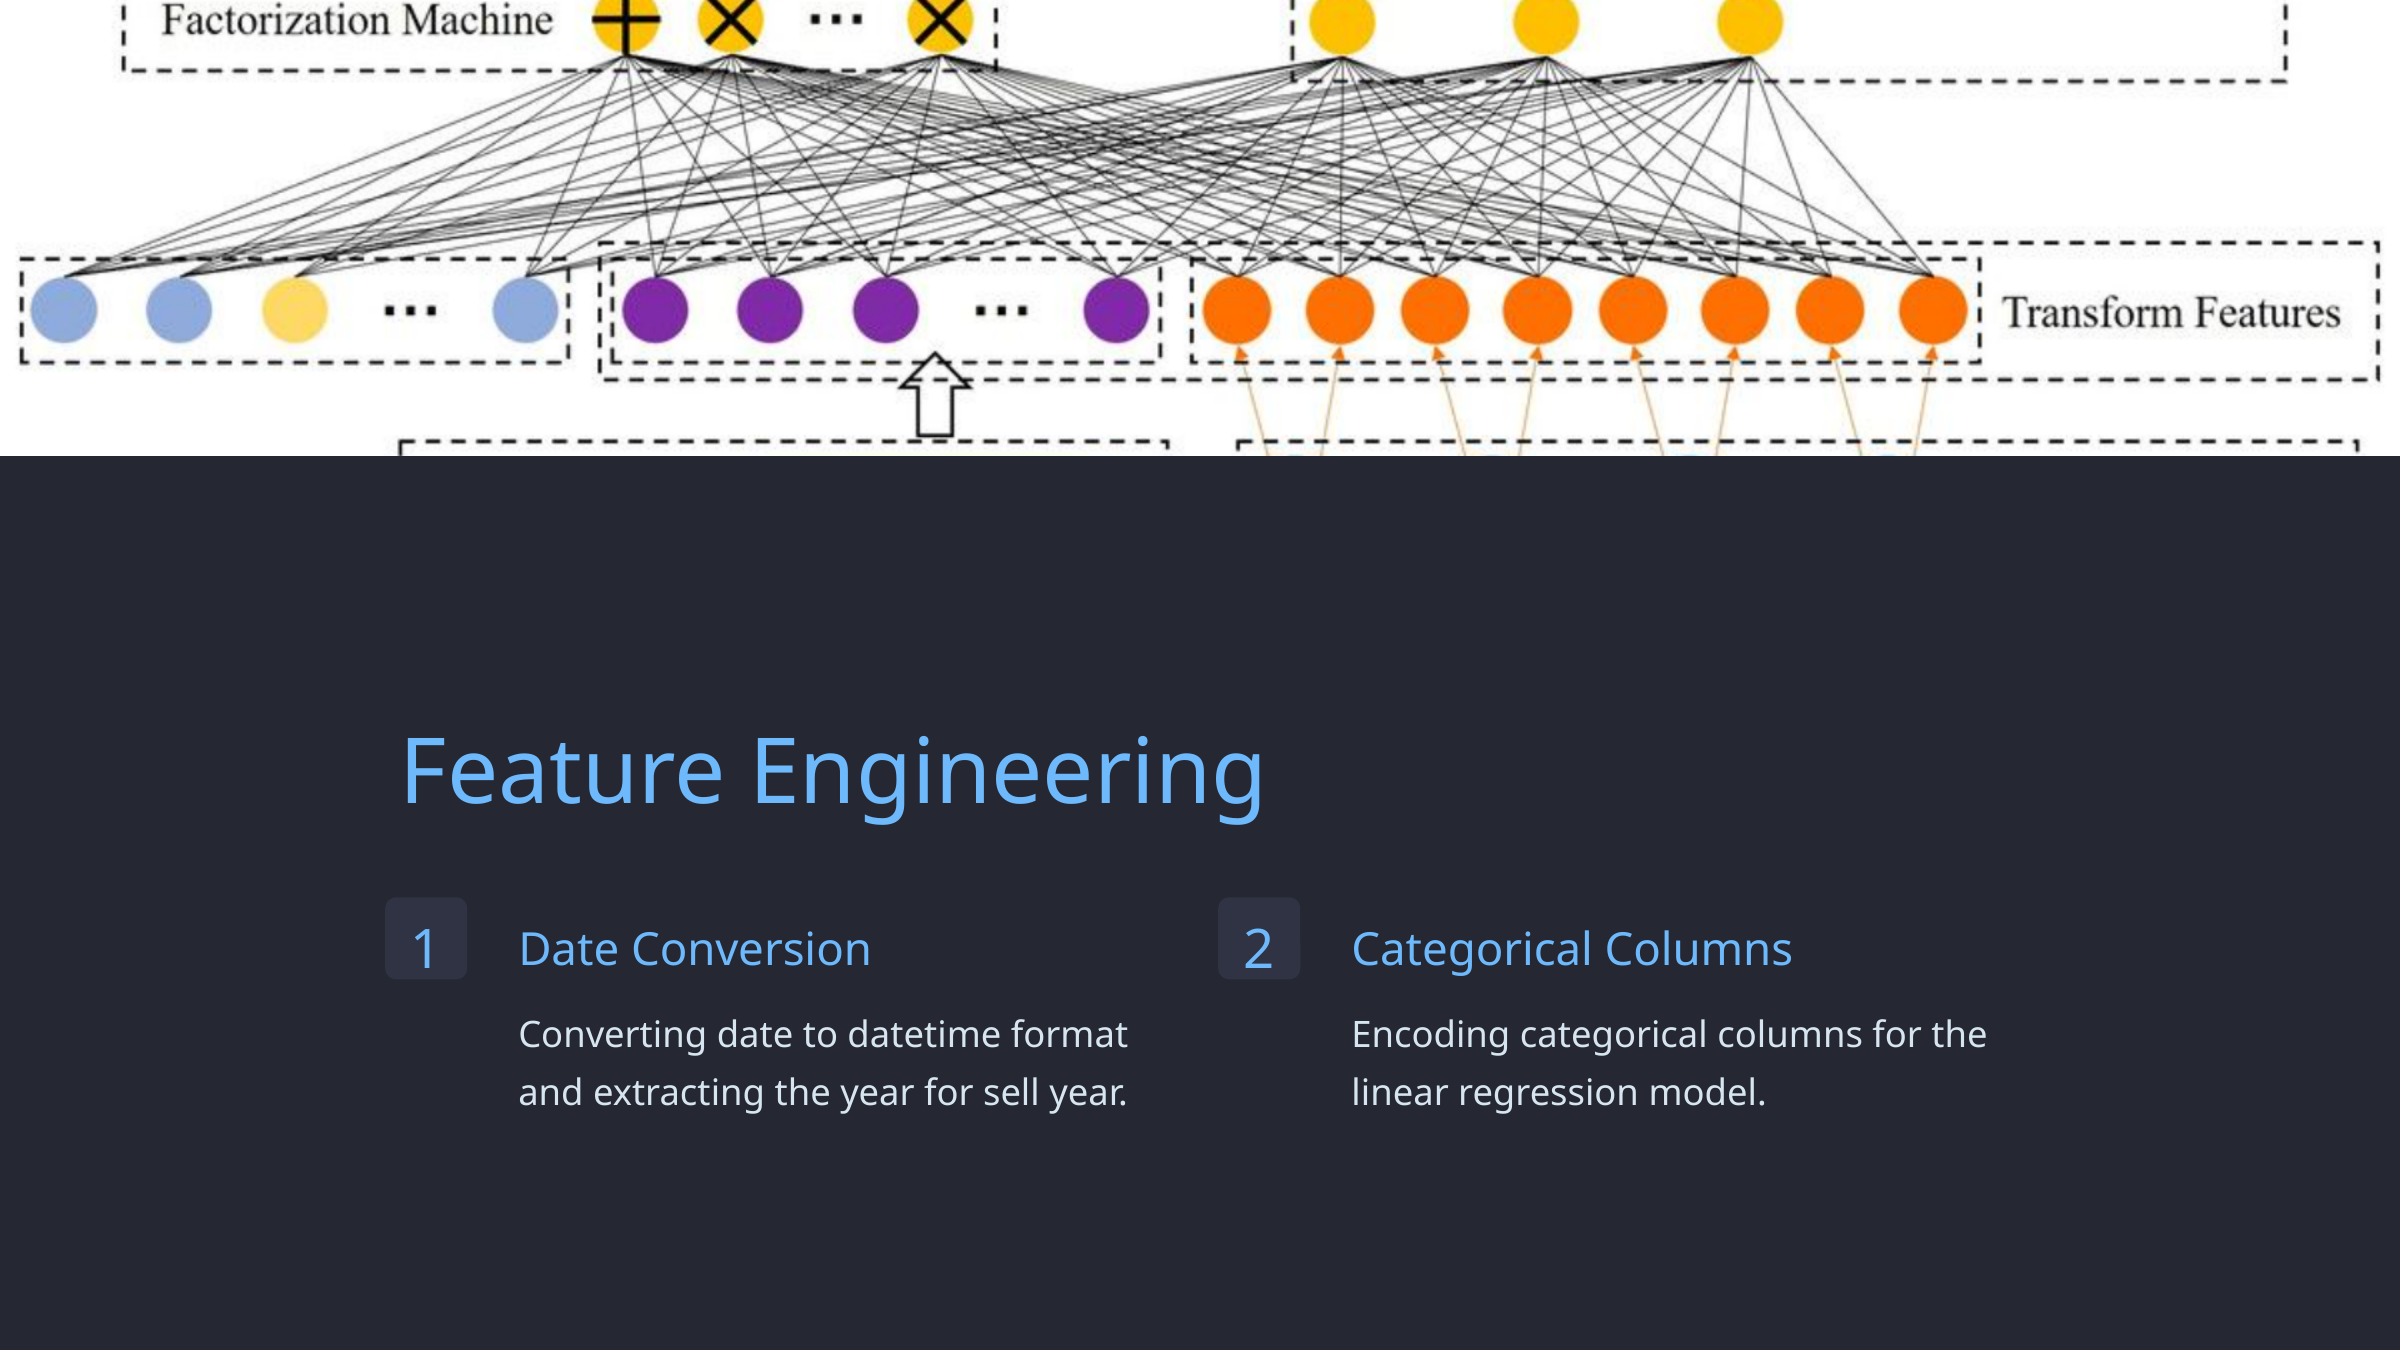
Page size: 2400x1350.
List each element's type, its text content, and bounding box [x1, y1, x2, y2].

text_box [1218, 897, 1301, 980]
text_box 1 [416, 904, 437, 973]
text_box [385, 897, 468, 980]
text_box Date Conversion [503, 909, 869, 967]
text_box [0, 456, 2400, 1350]
text_box 2 [1244, 904, 1274, 973]
text_box Categorical Columns [1336, 909, 1778, 967]
text_box Feature Engineering [385, 700, 1247, 815]
text_box Encoding categorical columns for the linear regression model. [1336, 988, 2015, 1106]
text_box Converting date to datetime format and extracting the year for sell year. [503, 988, 1182, 1106]
picture [0, 0, 2400, 456]
